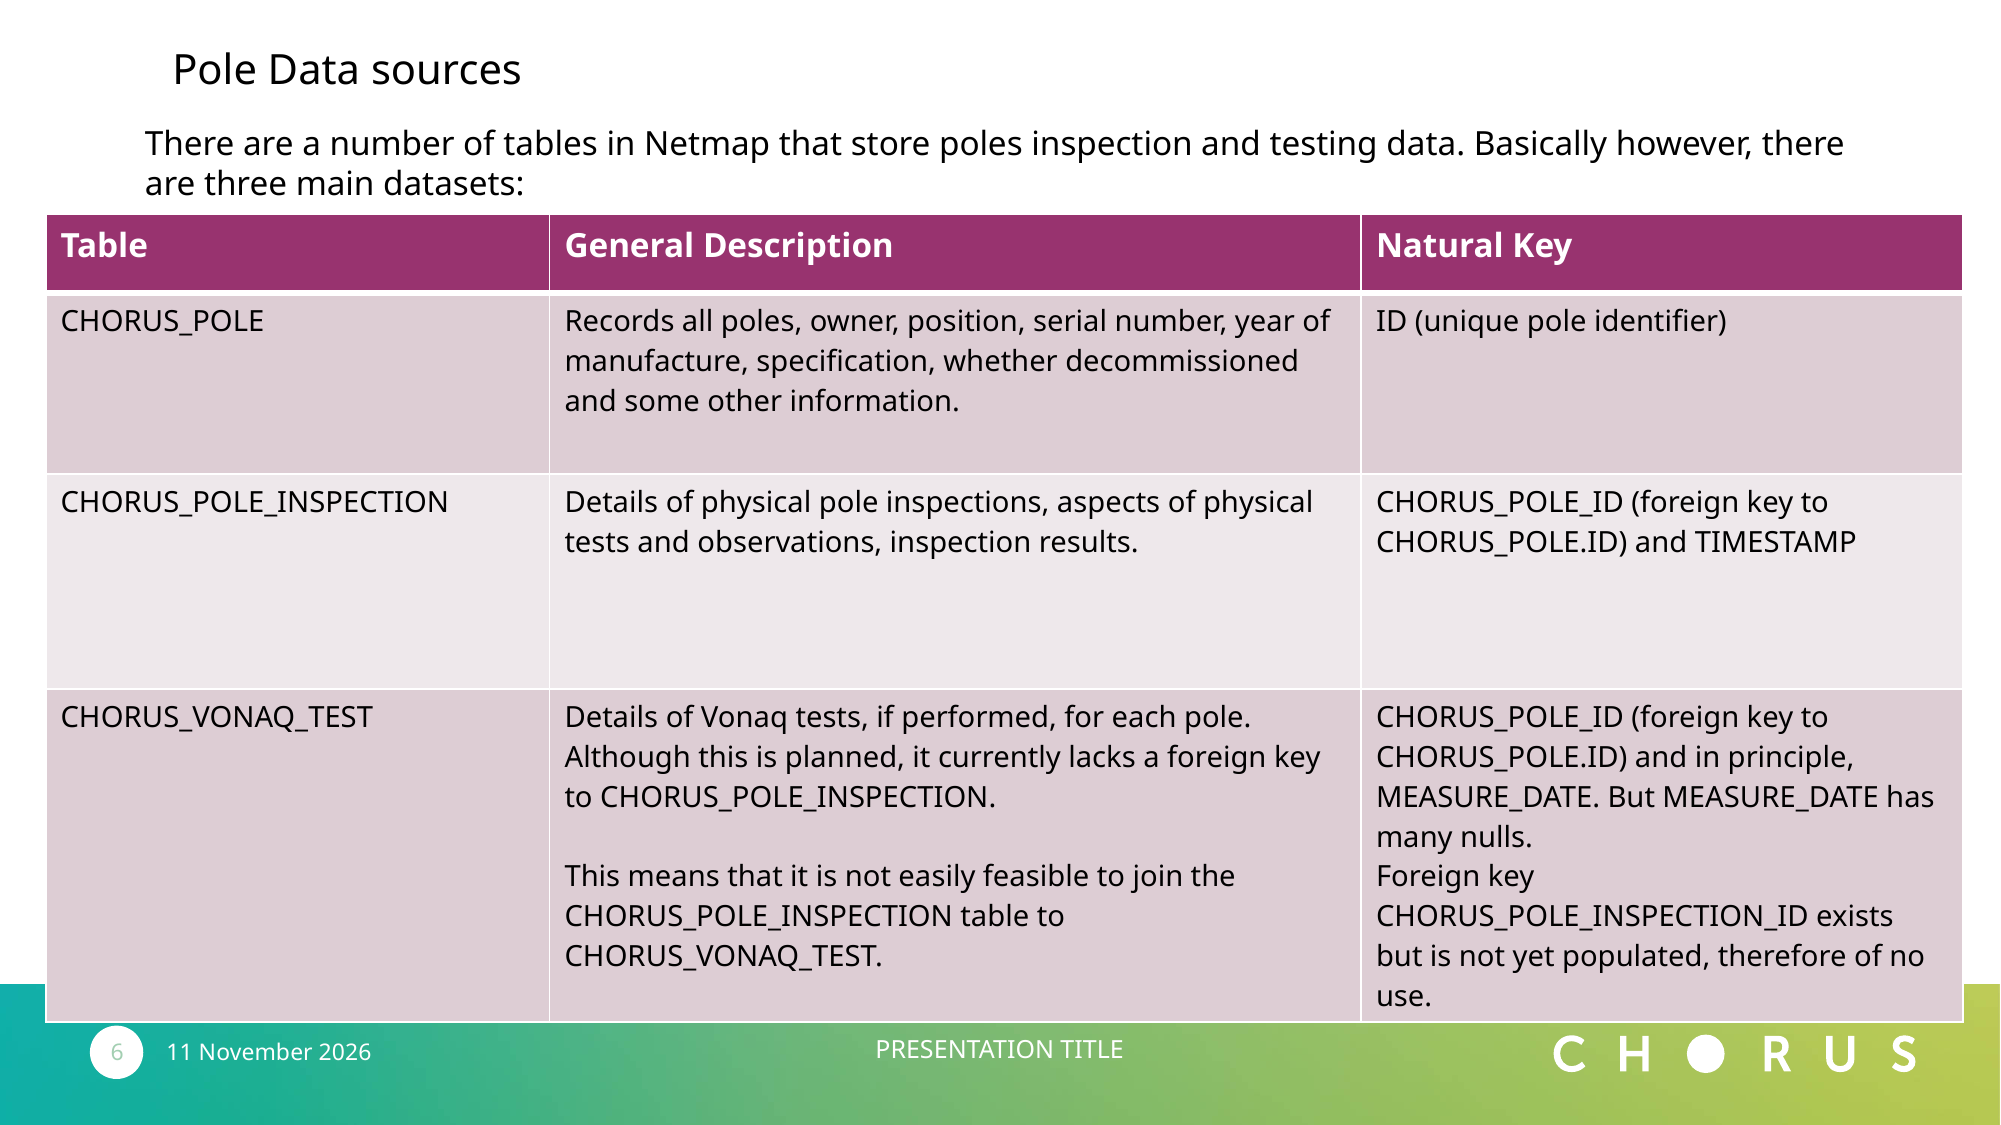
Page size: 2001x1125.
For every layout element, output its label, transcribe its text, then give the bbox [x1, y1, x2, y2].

list There are a number of tables in Netmap that store poles inspection and testing data. Basically however, there are three main datasets: [130, 114, 1874, 213]
table_cell CHORUS_VONAQ_TEST [47, 690, 549, 1021]
list Pole Data sources [157, 41, 1872, 103]
table_cell CHORUS_POLE [47, 296, 549, 473]
table_header Table [47, 215, 549, 290]
table_cell CHORUS_POLE_ID (foreign key to CHORUS_POLE.ID) and TIMESTAMP [1362, 475, 1962, 688]
table_cell ID (unique pole identifier) [1362, 296, 1962, 473]
table_cell CHORUS_POLE_INSPECTION [47, 475, 549, 688]
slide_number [158, 1023, 602, 1084]
footer Presentation Title [662, 1023, 1338, 1081]
table_header General Description [550, 215, 1360, 290]
picture [0, 984, 2000, 1125]
table_cell Details of Vonaq tests, if performed, for each pole. Although this is planned, it currently lacks a foreign key to CHORUS_POLE_INSPECTION. This means that it is not easily feasible to join the CHORUS_POLE_INSPECTION table to CHORUS_VONAQ_TEST. [550, 690, 1360, 1021]
table_cell Details of physical pole inspections, aspects of physical tests and observations, inspection results. [550, 475, 1360, 688]
slide_number 6 [77, 1023, 158, 1084]
table_cell Records all poles, owner, position, serial number, year of manufacture, specification, whether decommissioned and some other information. [550, 296, 1360, 473]
table_header Natural Key [1362, 215, 1962, 290]
table_cell CHORUS_POLE_ID (foreign key to CHORUS_POLE.ID) and in principle, MEASURE_DATE. But MEASURE_DATE has many nulls. Foreign key CHORUS_POLE_INSPECTION_ID exists but is not yet populated, therefore of no use. [1362, 690, 1962, 1021]
